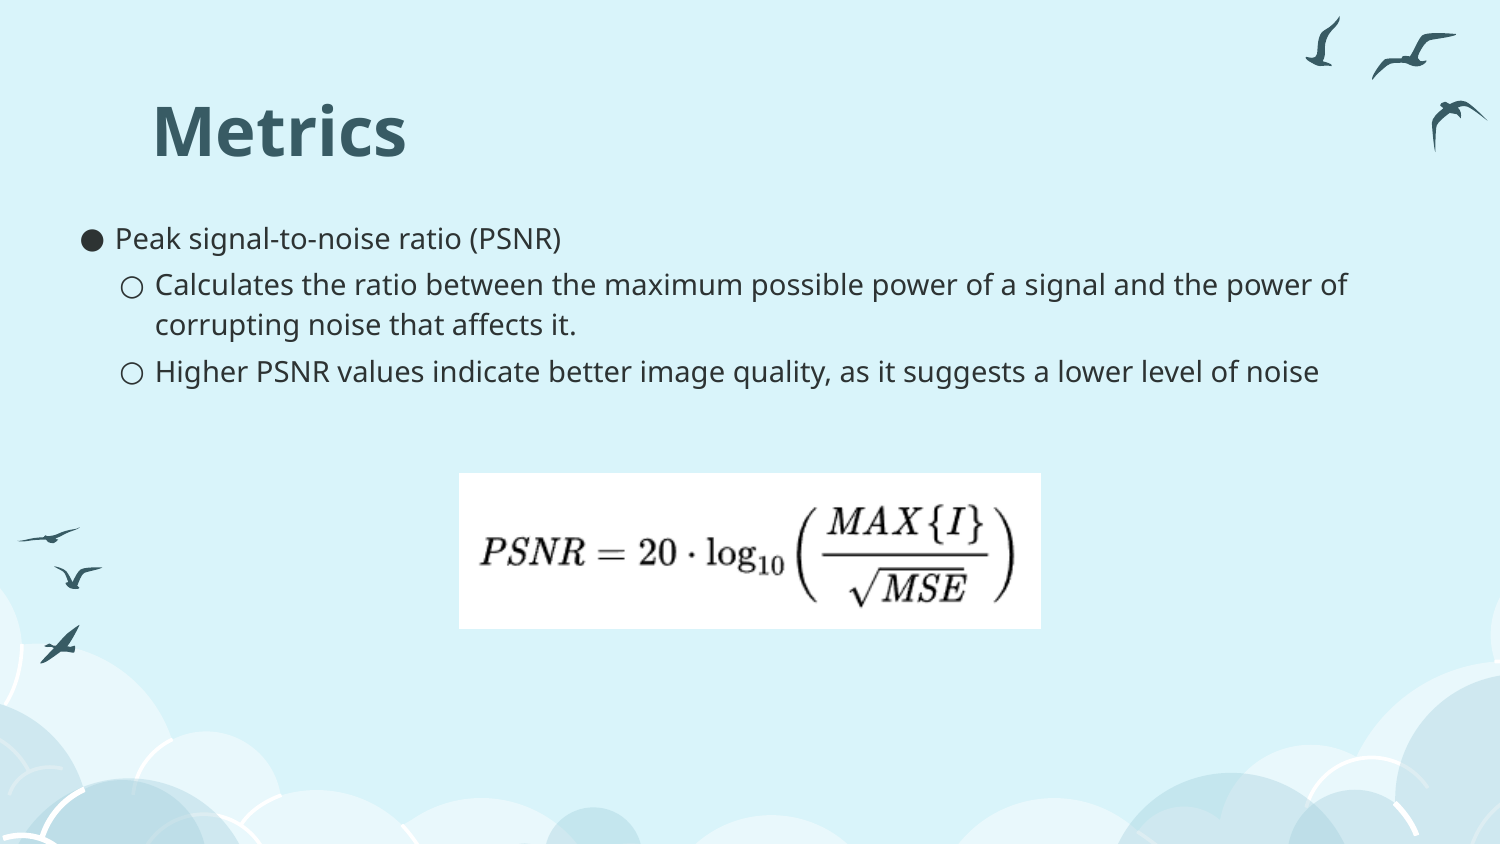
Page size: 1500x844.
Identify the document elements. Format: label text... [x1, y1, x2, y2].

picture [459, 473, 1041, 629]
subtitle Peak signal-to-noise ratio (PSNR) Calculates the ratio between the maximum possible power of a signal and the power of corrupting noise that affects it. Higher PSNR values indicate better image quality, as it suggests a lower level of noise [60, 199, 1424, 545]
title Metrics [118, 72, 1382, 167]
